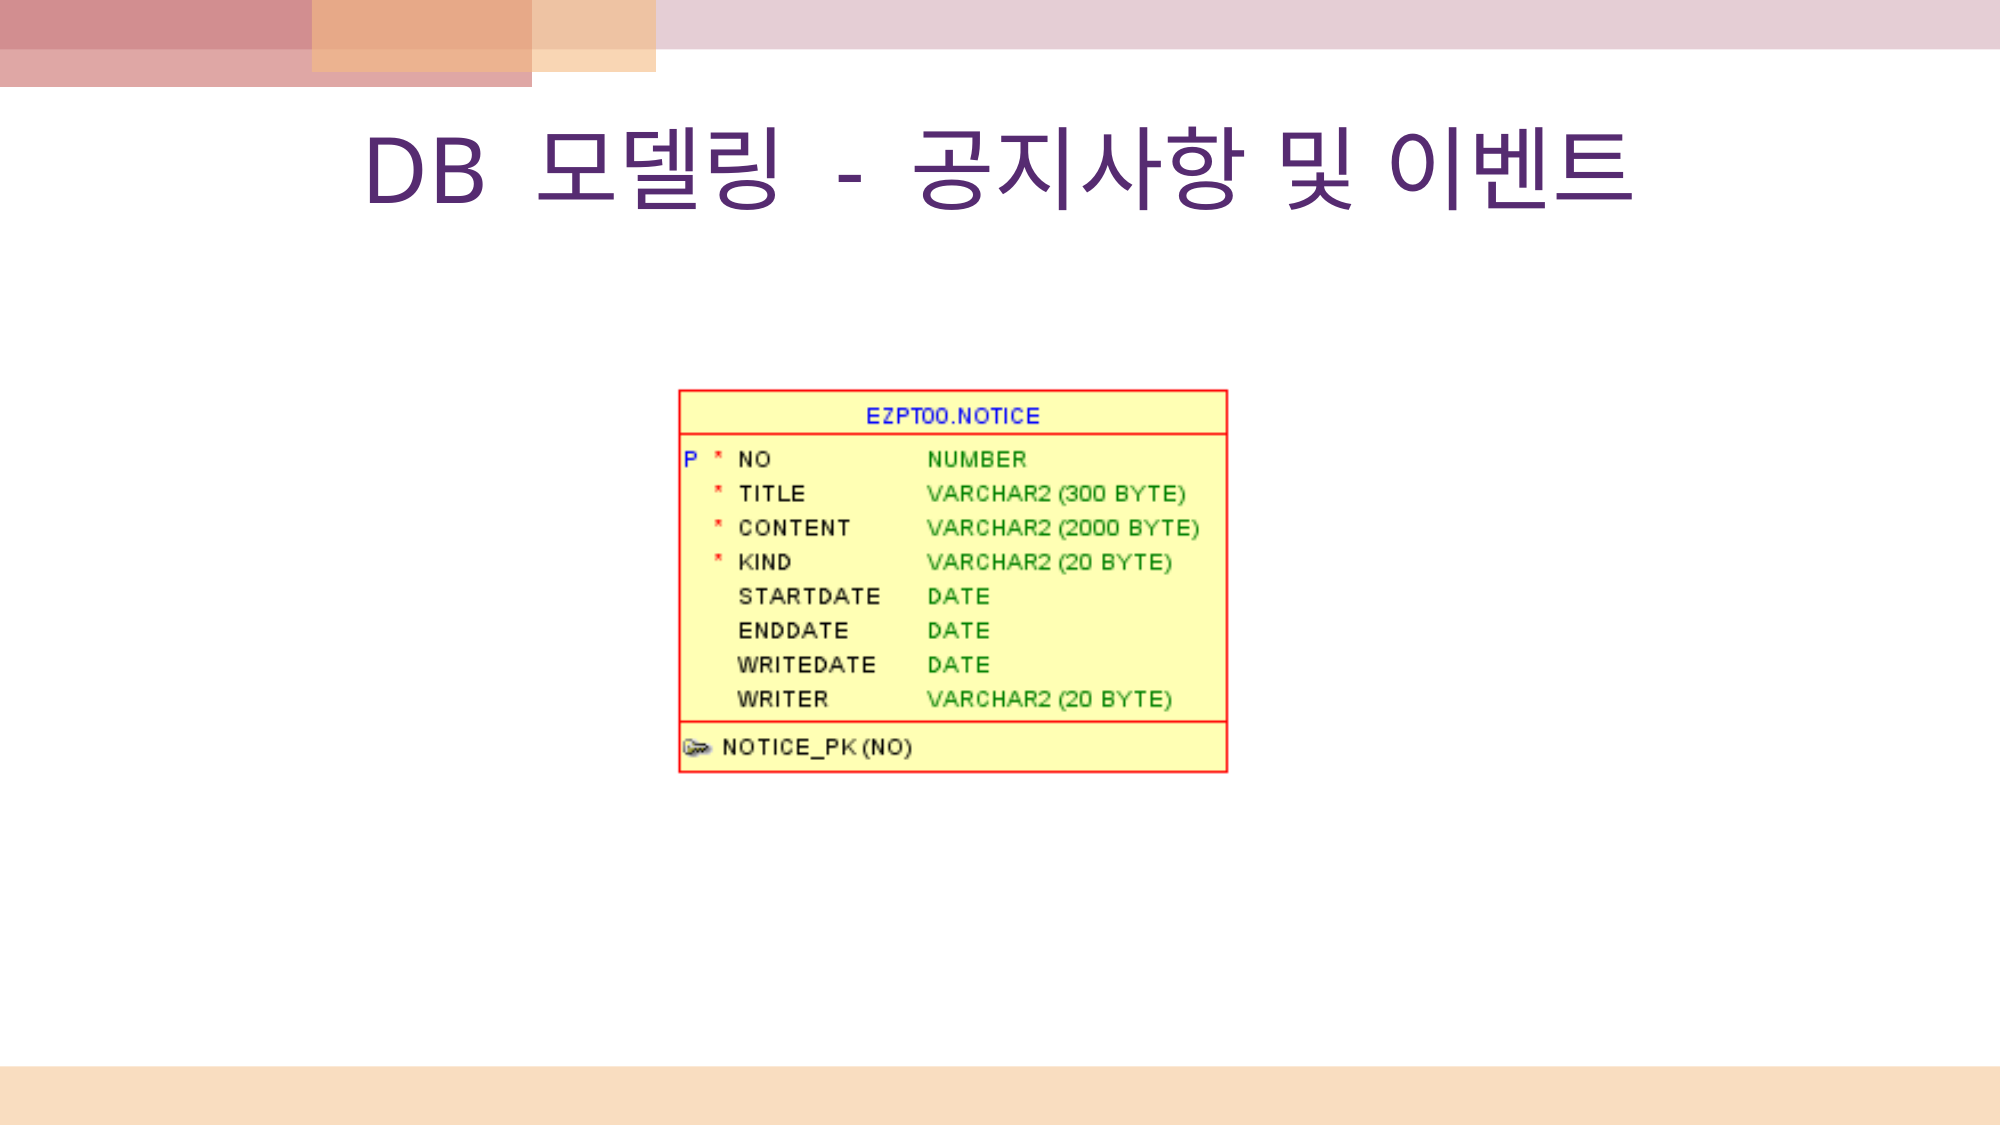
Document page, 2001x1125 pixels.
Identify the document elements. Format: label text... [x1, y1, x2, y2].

picture [638, 349, 1450, 986]
title DB 모델링 - 공지사항 및 이벤트 [99, 88, 1900, 246]
